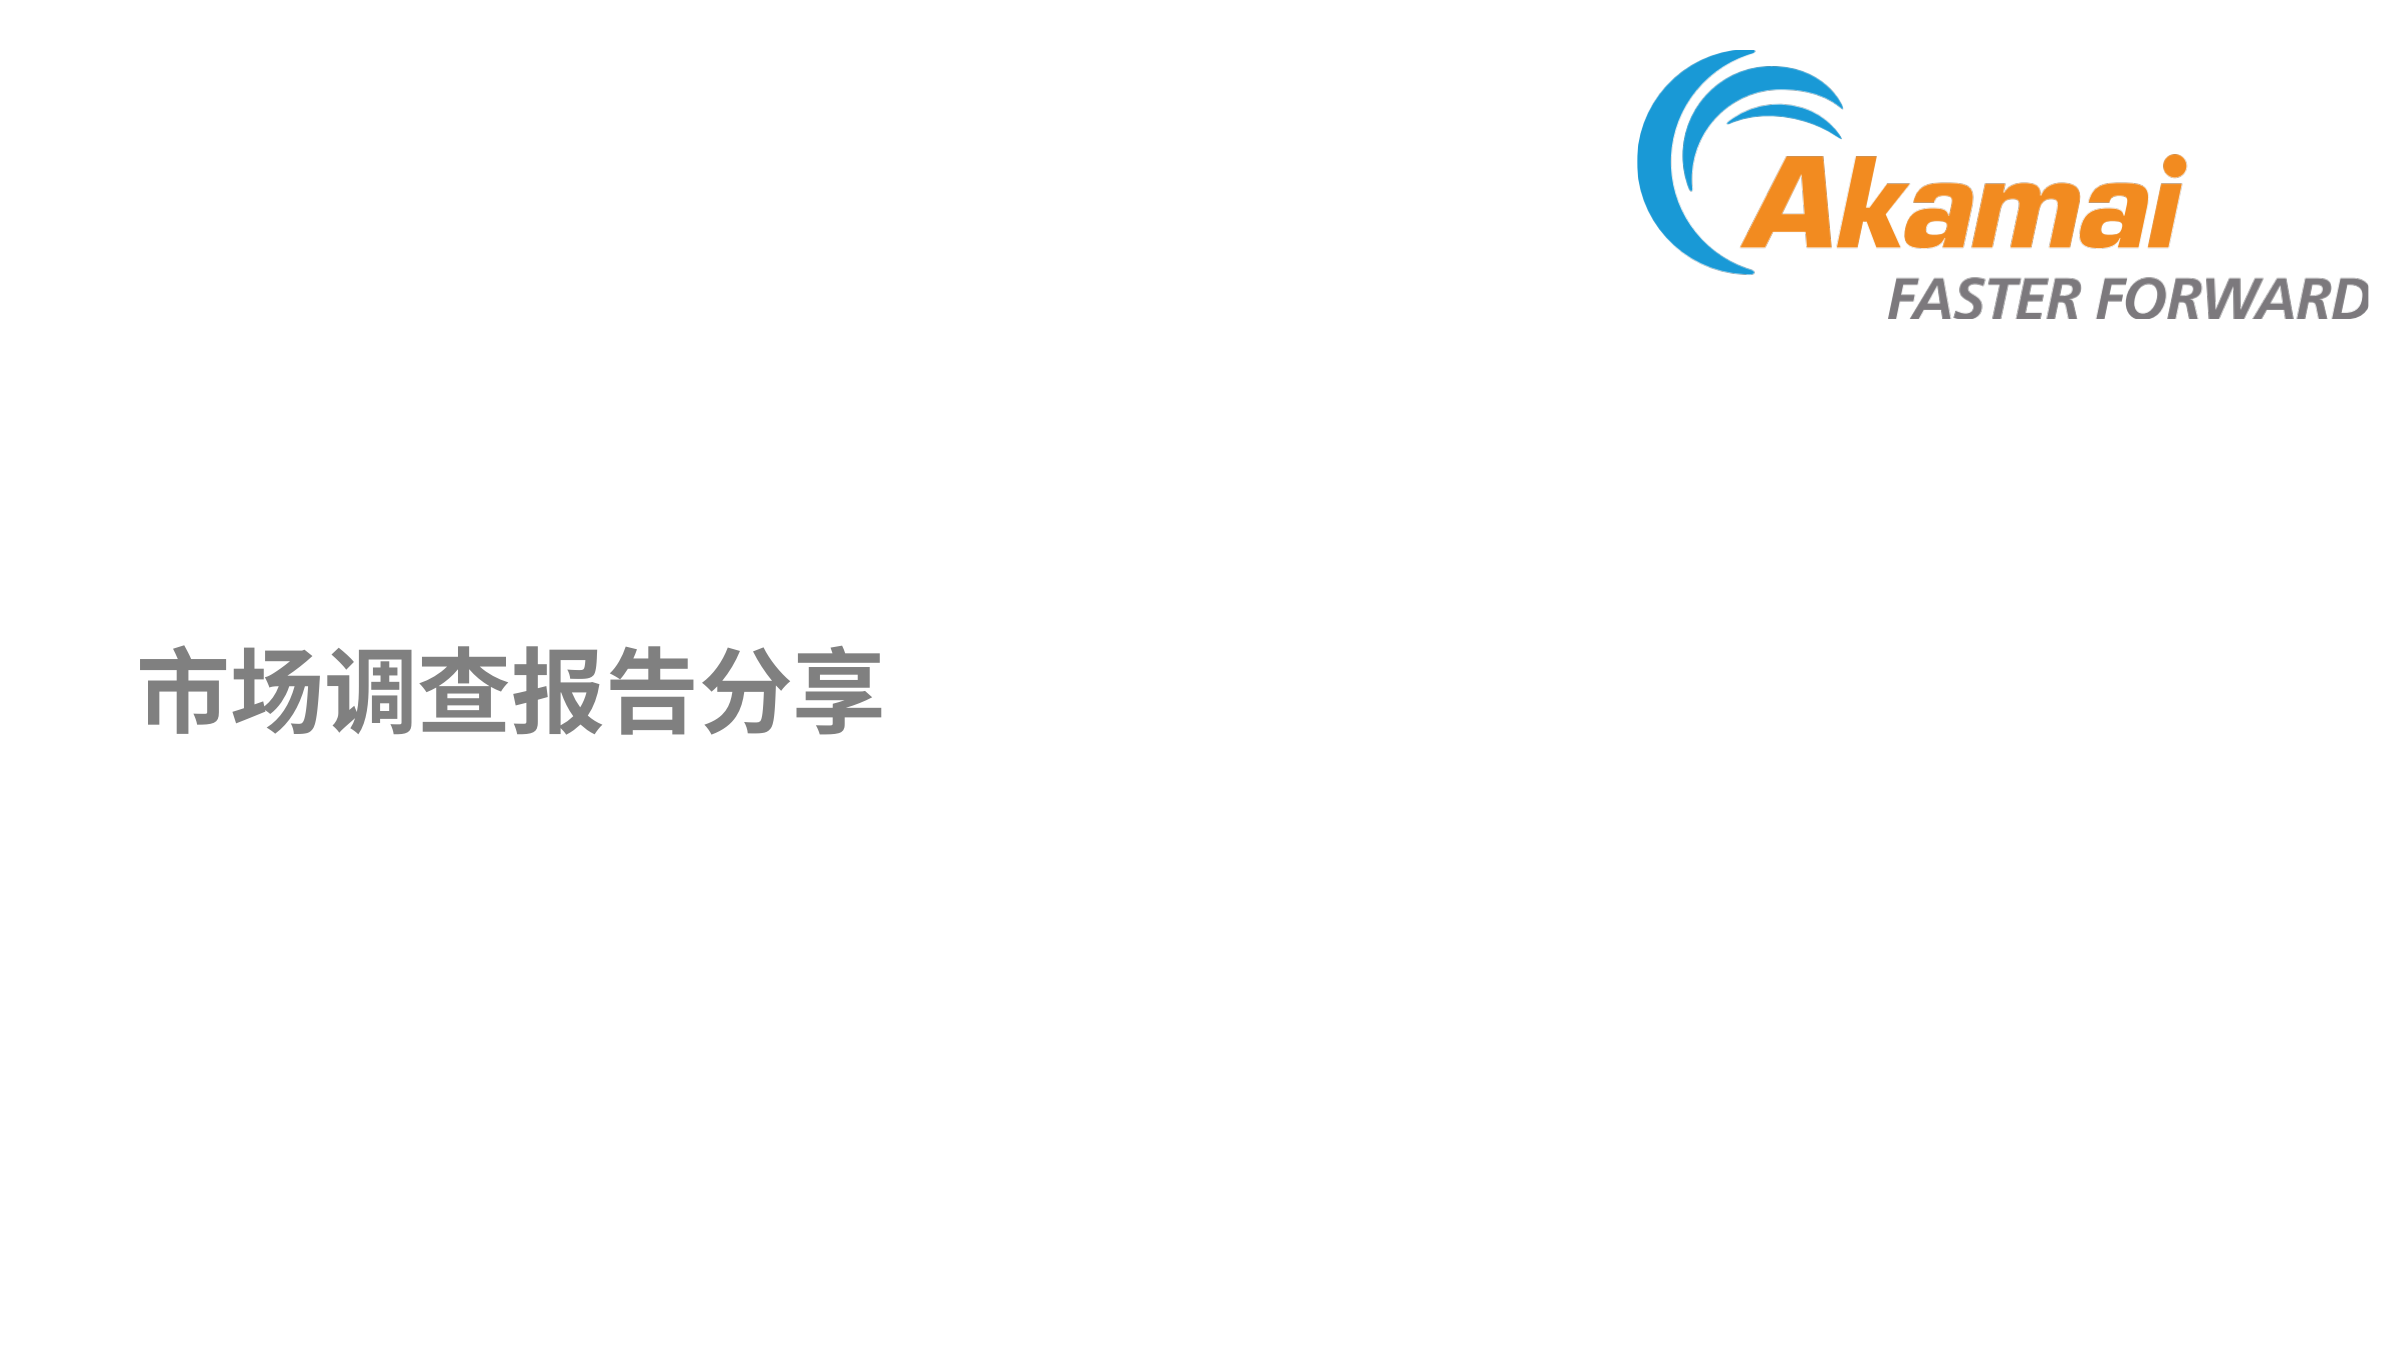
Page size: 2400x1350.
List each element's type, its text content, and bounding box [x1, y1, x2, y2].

title 市场调查报告分享 [112, 563, 2302, 814]
